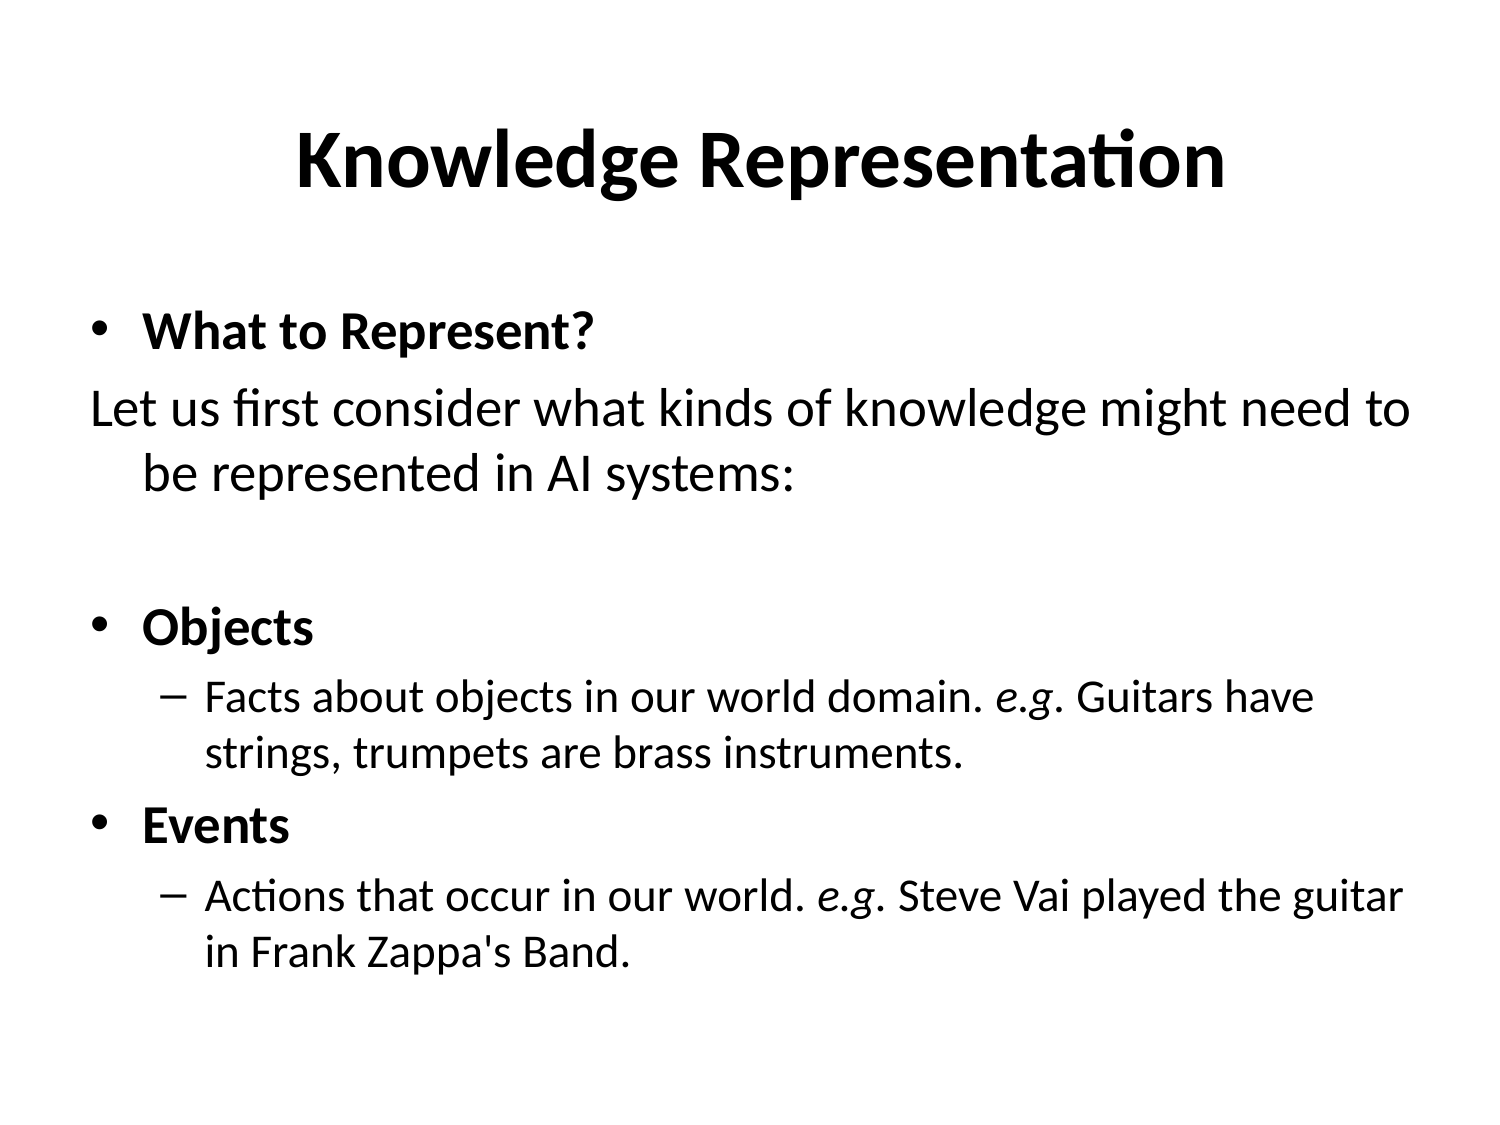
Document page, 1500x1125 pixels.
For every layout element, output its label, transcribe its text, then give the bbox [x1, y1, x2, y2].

list What to Represent? Let us first consider what kinds of knowledge might need to be represented in AI systems: Objects Facts about objects in our world domain. e.g. Guitars have strings, trumpets are brass instruments. Events Actions that occur in our world. e.g. Steve Vai played the guitar in Frank Zappa's Band. [75, 287, 1450, 988]
title Knowledge Representation [75, 95, 1450, 213]
